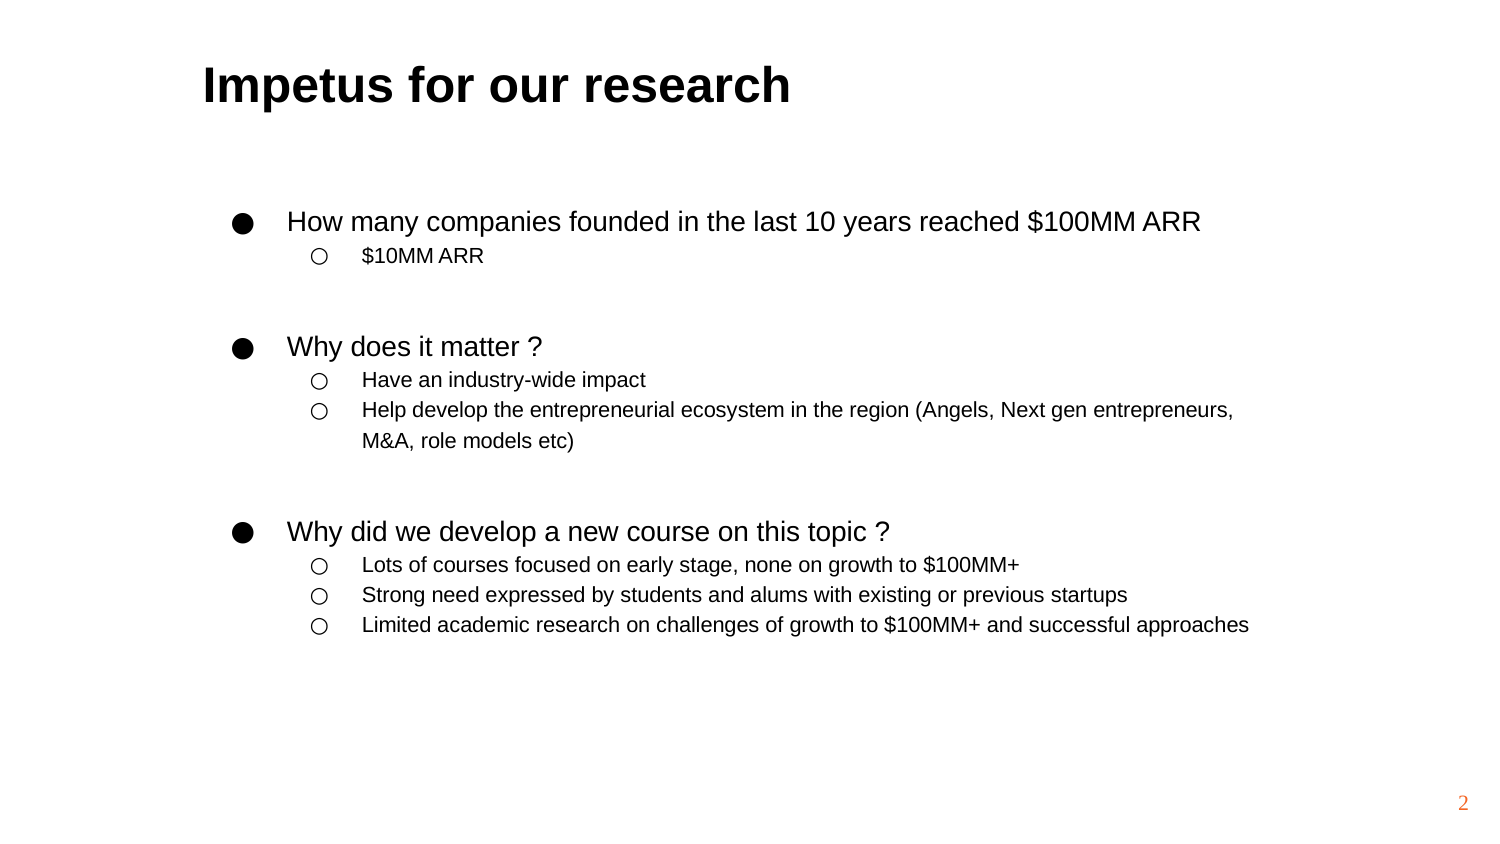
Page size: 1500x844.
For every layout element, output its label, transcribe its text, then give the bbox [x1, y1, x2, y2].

title Impetus for our research [187, 37, 1313, 132]
slide_number 2 [1394, 769, 1484, 834]
list How many companies founded in the last 10 years reached $100MM ARR $10MM ARR Why does it matter ? Have an industry-wide impact Help develop the entrepreneurial ecosystem in the region (Angels, Next gen entrepreneurs, M&A, role models etc) Why did we develop a new course on this topic ? Lots of courses focused on early stage, none on growth to $100MM+ Strong need expressed by students and alums with existing or previous startups Limited academic research on challenges of growth to $100MM+ and successful approaches [196, 150, 1304, 825]
